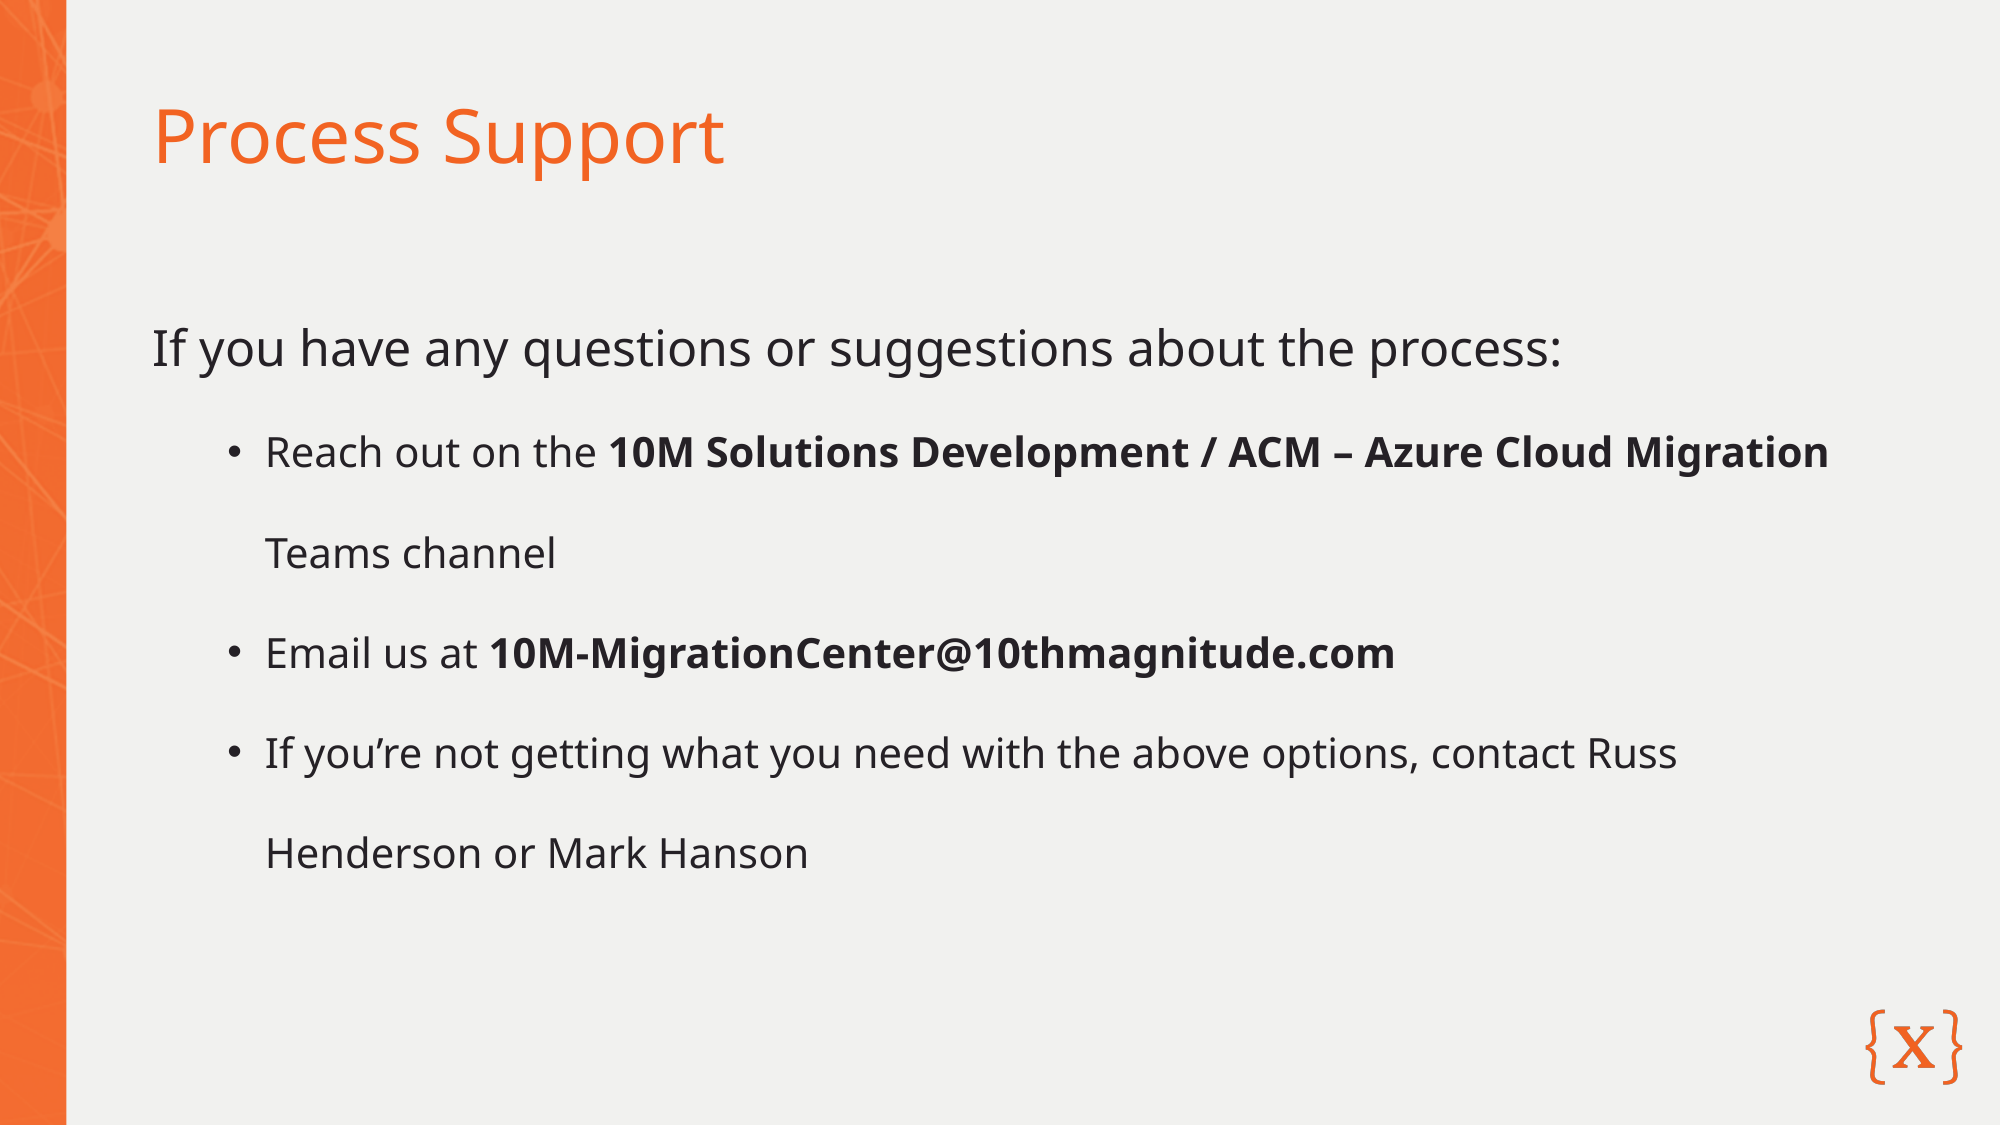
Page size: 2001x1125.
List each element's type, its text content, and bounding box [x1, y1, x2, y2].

title Process Support [137, 59, 1863, 219]
picture [0, 0, 67, 1125]
list If you have any questions or suggestions about the process: Reach out on the 10M Solutions Development / ACM – Azure Cloud Migration Teams channel Email us at 10M-MigrationCenter@10thmagnitude.com If you’re not getting what you need with the above options, contact Russ Henderson or Mark Hanson [137, 248, 1863, 1014]
picture [1862, 1000, 1966, 1094]
